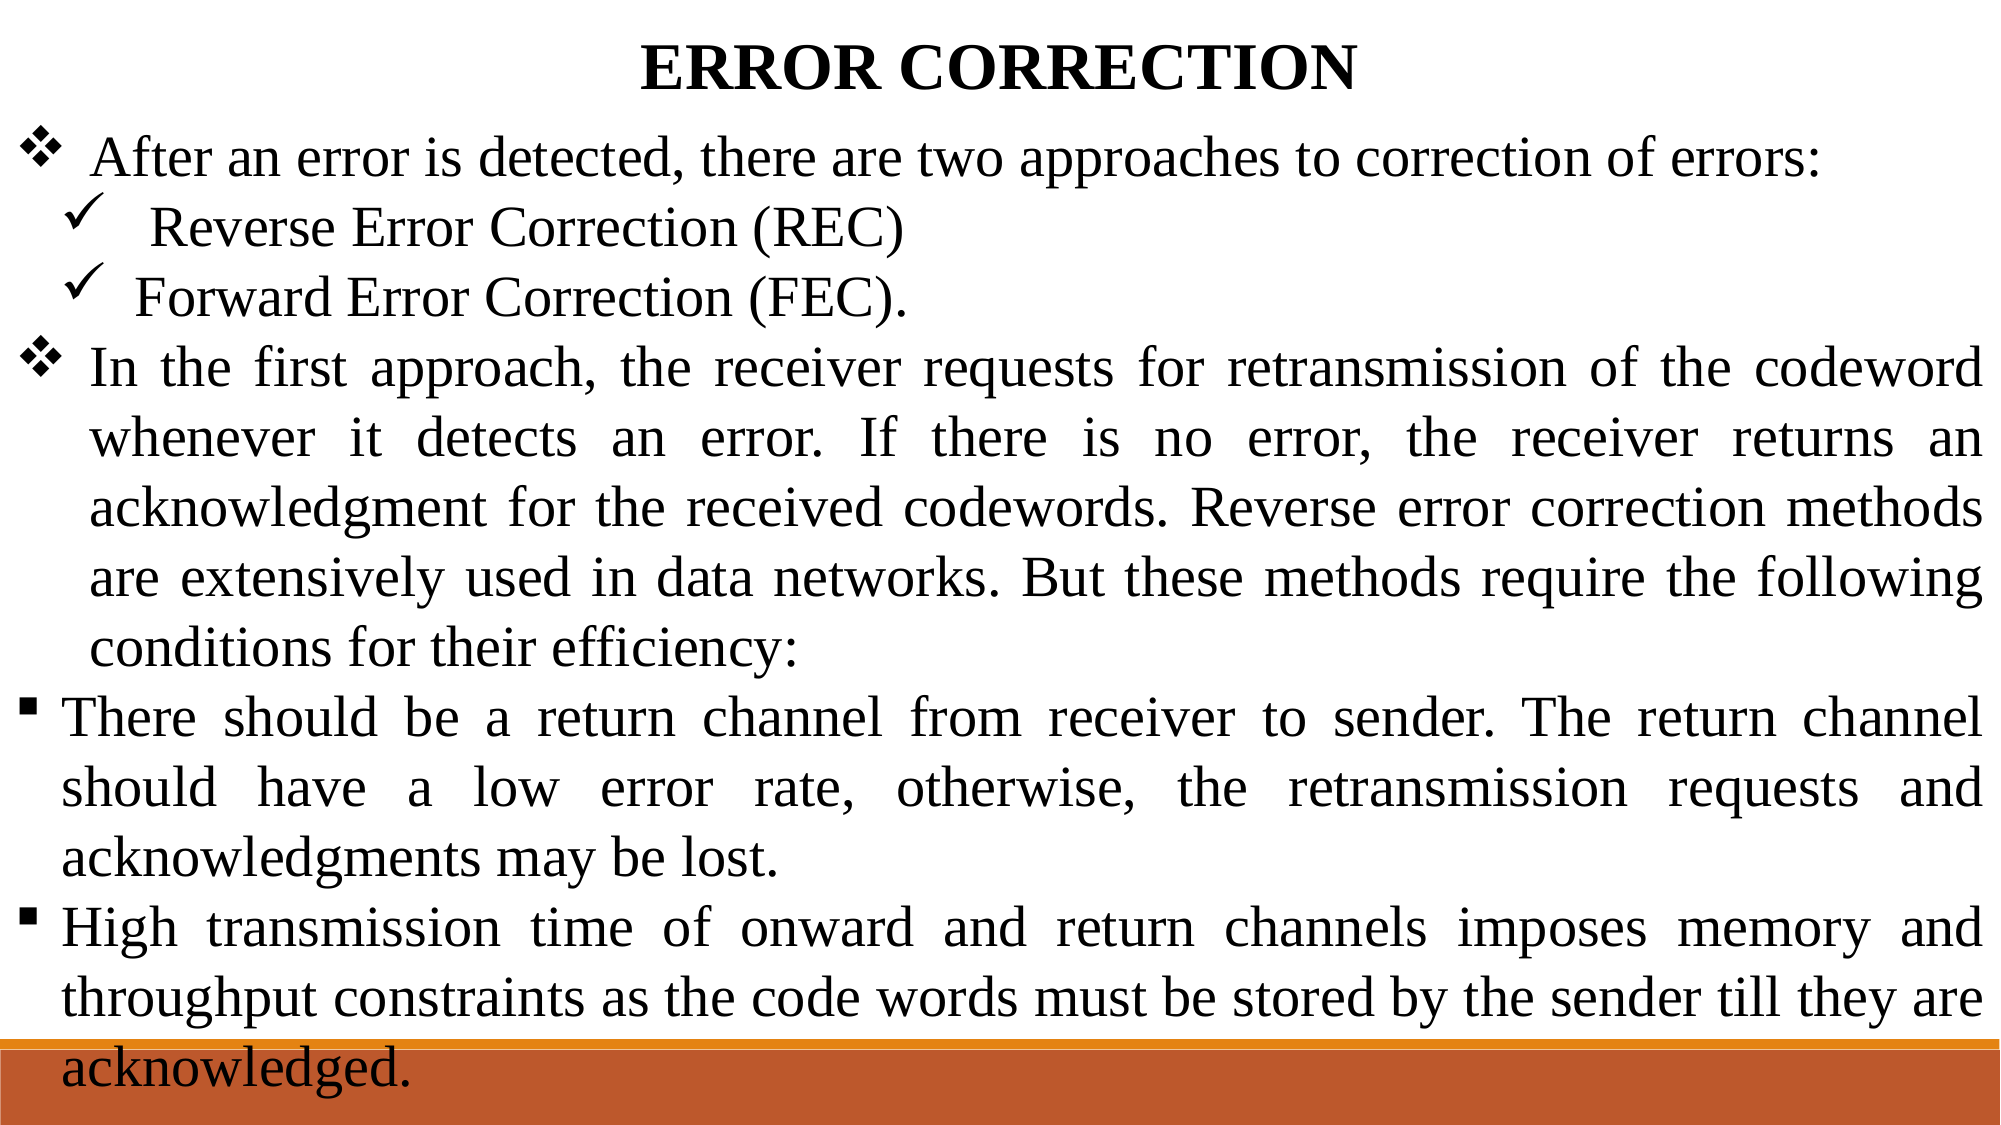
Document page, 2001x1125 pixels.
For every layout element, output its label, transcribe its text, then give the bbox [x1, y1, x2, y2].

text_box ERROR CORRECTION [0, 15, 2000, 110]
text_box After an error is detected, there are two approaches to correction of errors: Reverse Error Correction (REC) Forward Error Correction (FEC). In the first approach, the receiver requests for retransmission of the codeword whenever it detects an error. If there is no error, the receiver returns an acknowledgment for the received codewords. Reverse error correction methods are extensively used in data networks. But these methods require the following conditions for their efficiency: There should be a return channel from receiver to sender. The return channel should have a low error rate, otherwise, the retransmission requests and acknowledgments may be lost. High transmission time of onward and return channels imposes memory and throughput constraints as the code words must be stored by the sender till they are acknowledged. [0, 111, 2000, 1106]
